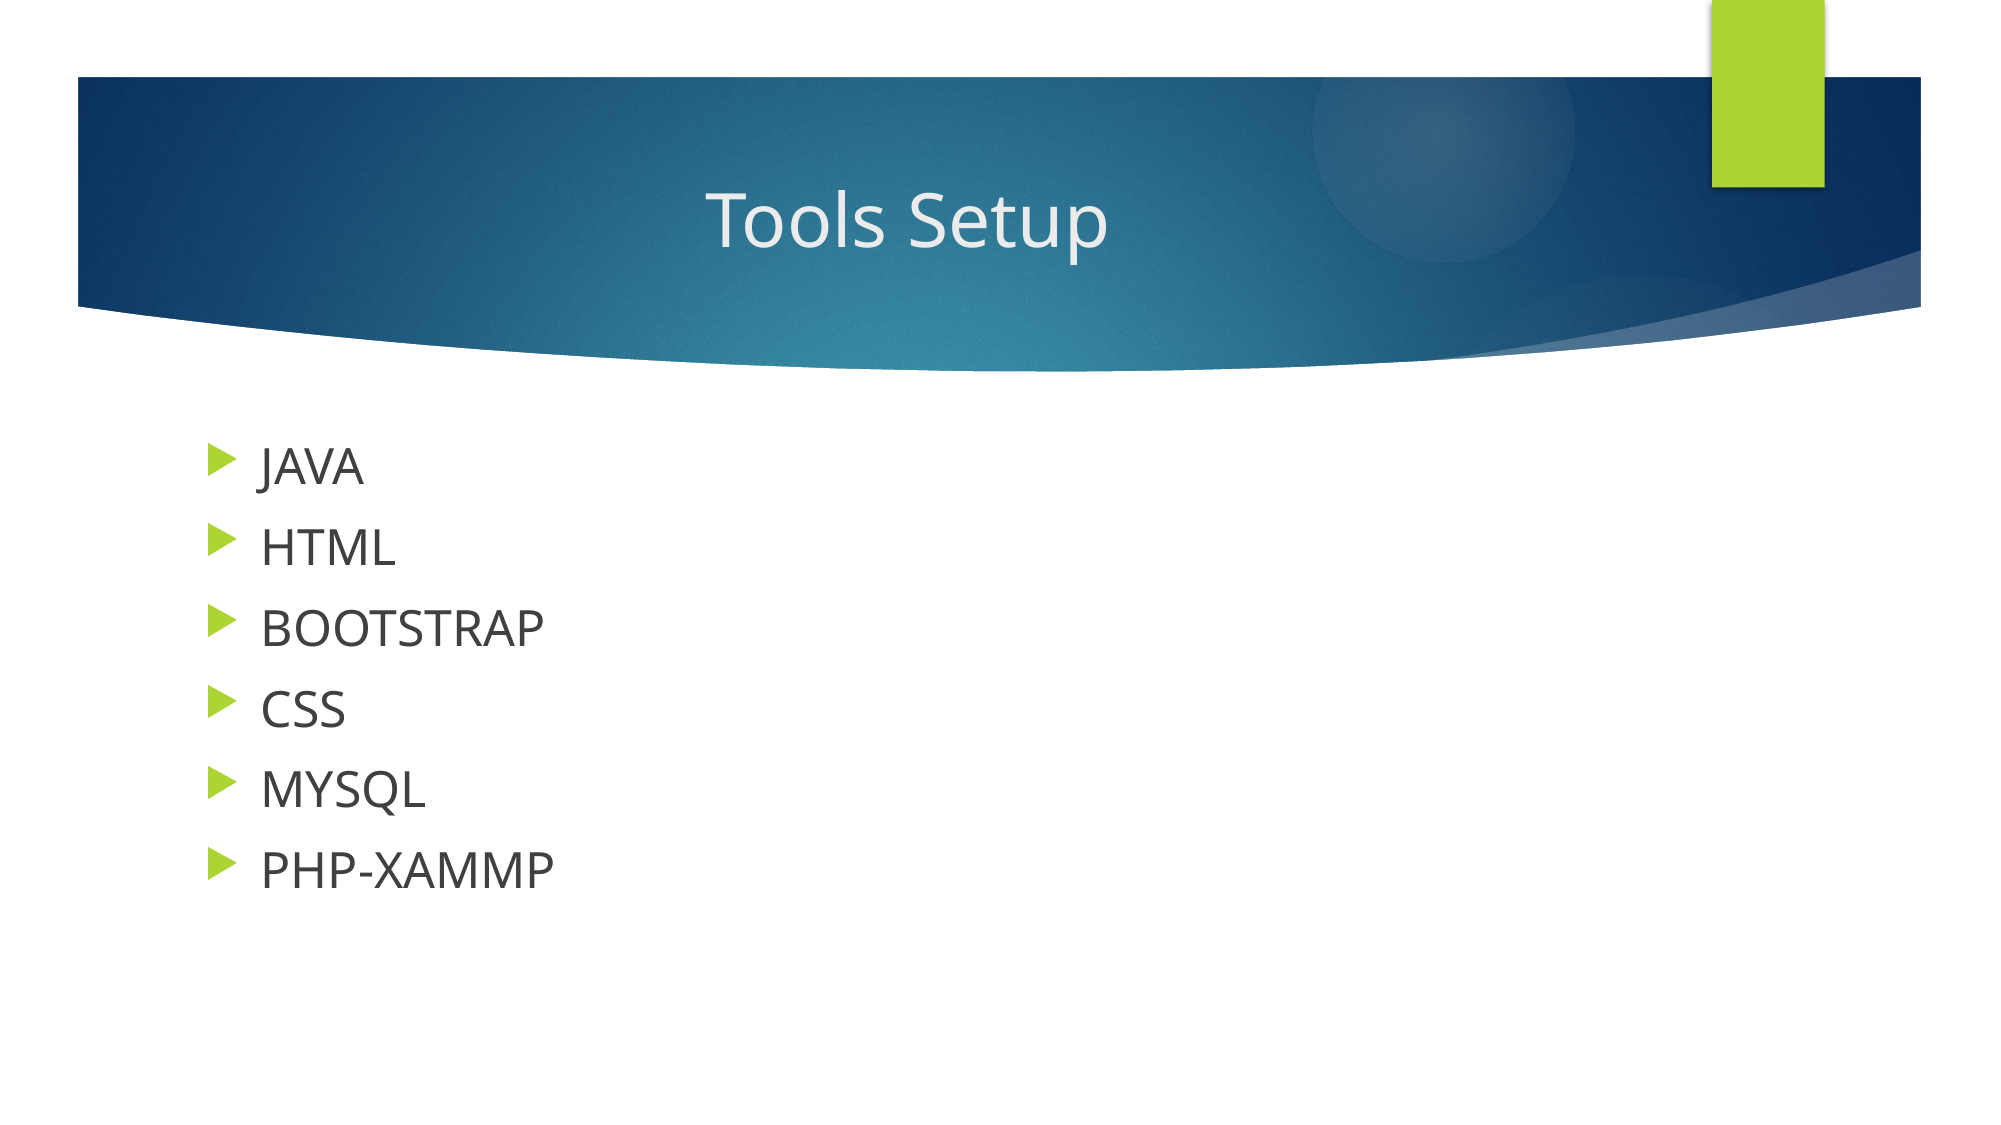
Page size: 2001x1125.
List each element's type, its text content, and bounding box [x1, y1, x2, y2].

list JAVA HTML BOOTSTRAP CSS MYSQL PHP-XAMMP [189, 427, 1627, 988]
title Tools Setup [189, 159, 1627, 276]
